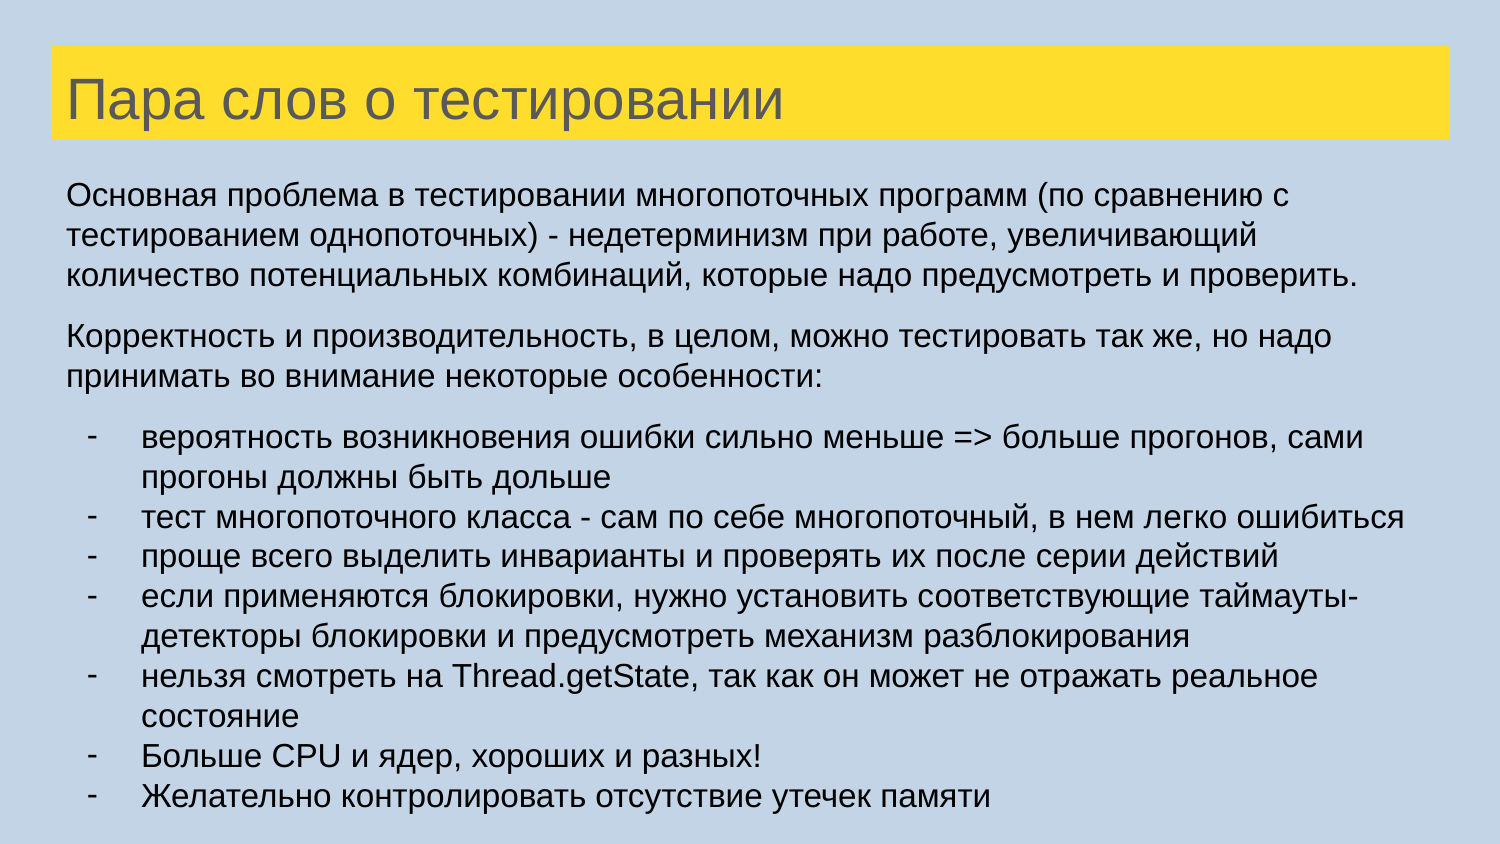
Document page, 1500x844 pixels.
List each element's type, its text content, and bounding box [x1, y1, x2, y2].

title Пара слов о тестировании [51, 45, 1449, 140]
text_box Основная проблема в тестировании многопоточных программ (по сравнению с тестированием однопоточных) - недетерминизм при работе, увеличивающий количество потенциальных комбинаций, которые надо предусмотреть и проверить. Корректность и производительность, в целом, можно тестировать так же, но надо принимать во внимание некоторые особенности: вероятность возникновения ошибки сильно меньше => больше прогонов, сами прогоны должны быть дольше тест многопоточного класса - сам по себе многопоточный, в нем легко ошибиться проще всего выделить инварианты и проверять их после серии действий если применяются блокировки, нужно установить соответствующие таймауты-детекторы блокировки и предусмотреть механизм разблокирования нельзя смотреть на Thread.getState, так как он может не отражать реальное состояние Больше CPU и ядер, хороших и разных! Желательно контролировать отсутствие утечек памяти [51, 158, 1449, 791]
